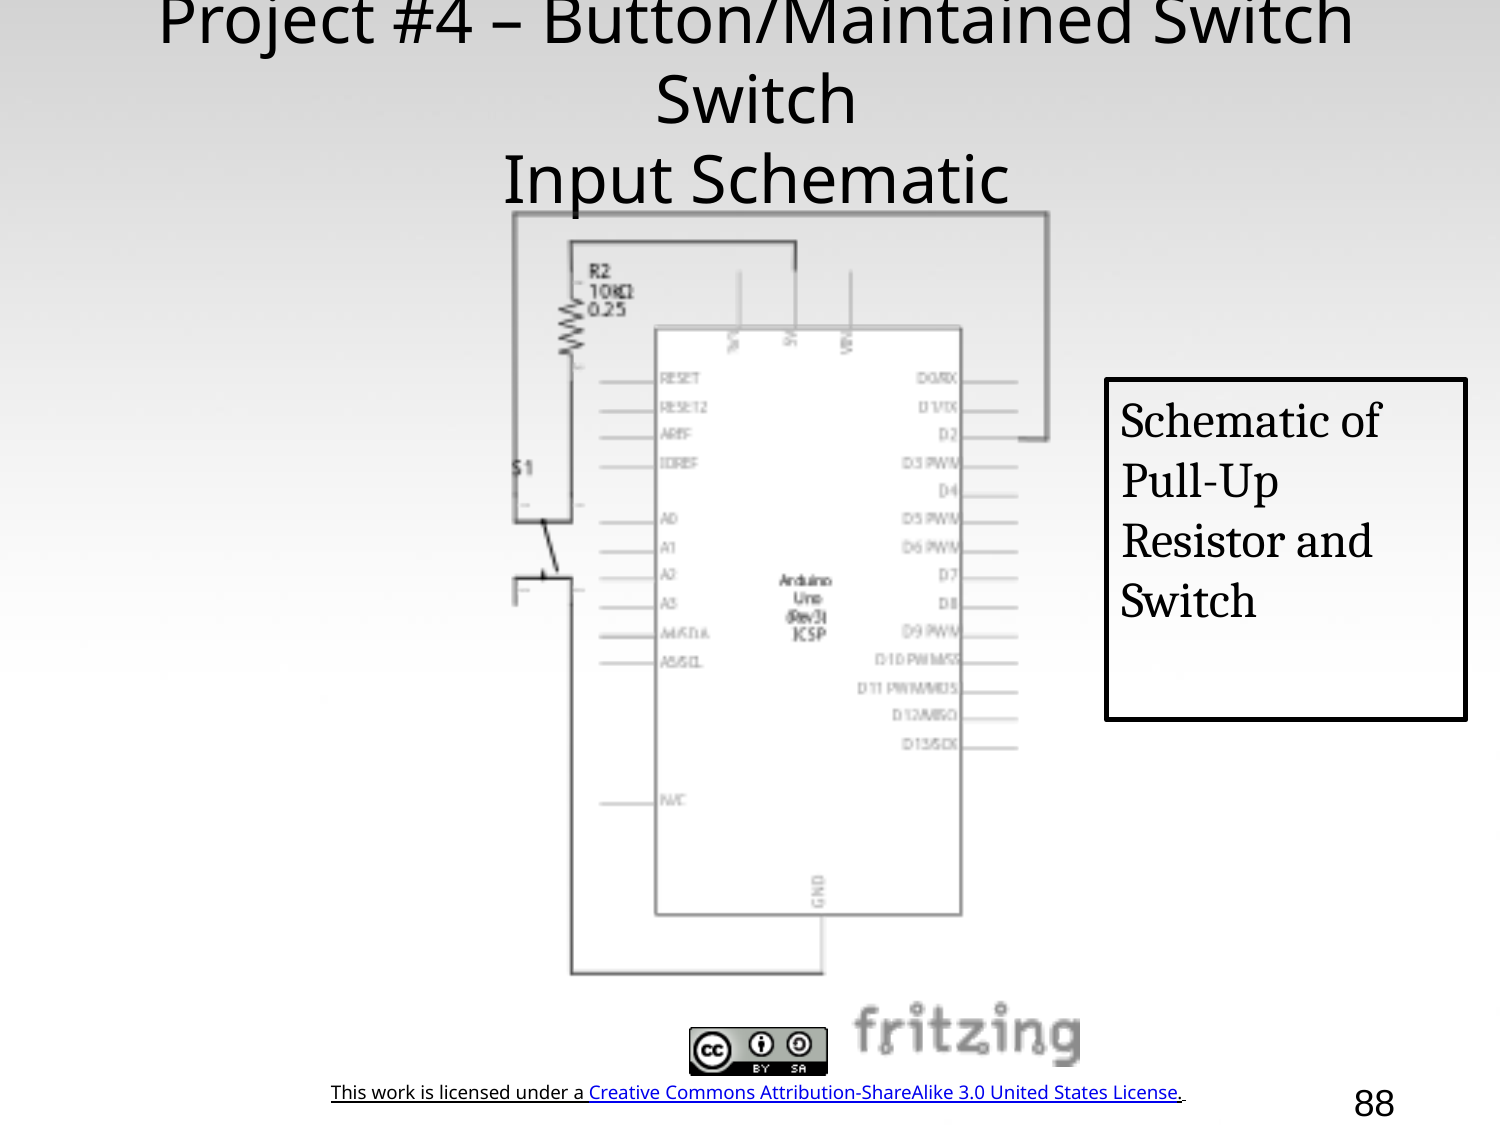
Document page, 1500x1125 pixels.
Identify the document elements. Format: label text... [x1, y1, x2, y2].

title Project #4 – Button/Maintained Switch Switch Input Schematic [75, 2, 1440, 190]
list Schematic of Pull-Up Resistor and Switch [1106, 379, 1466, 720]
picture [0, 0, 1500, 1125]
